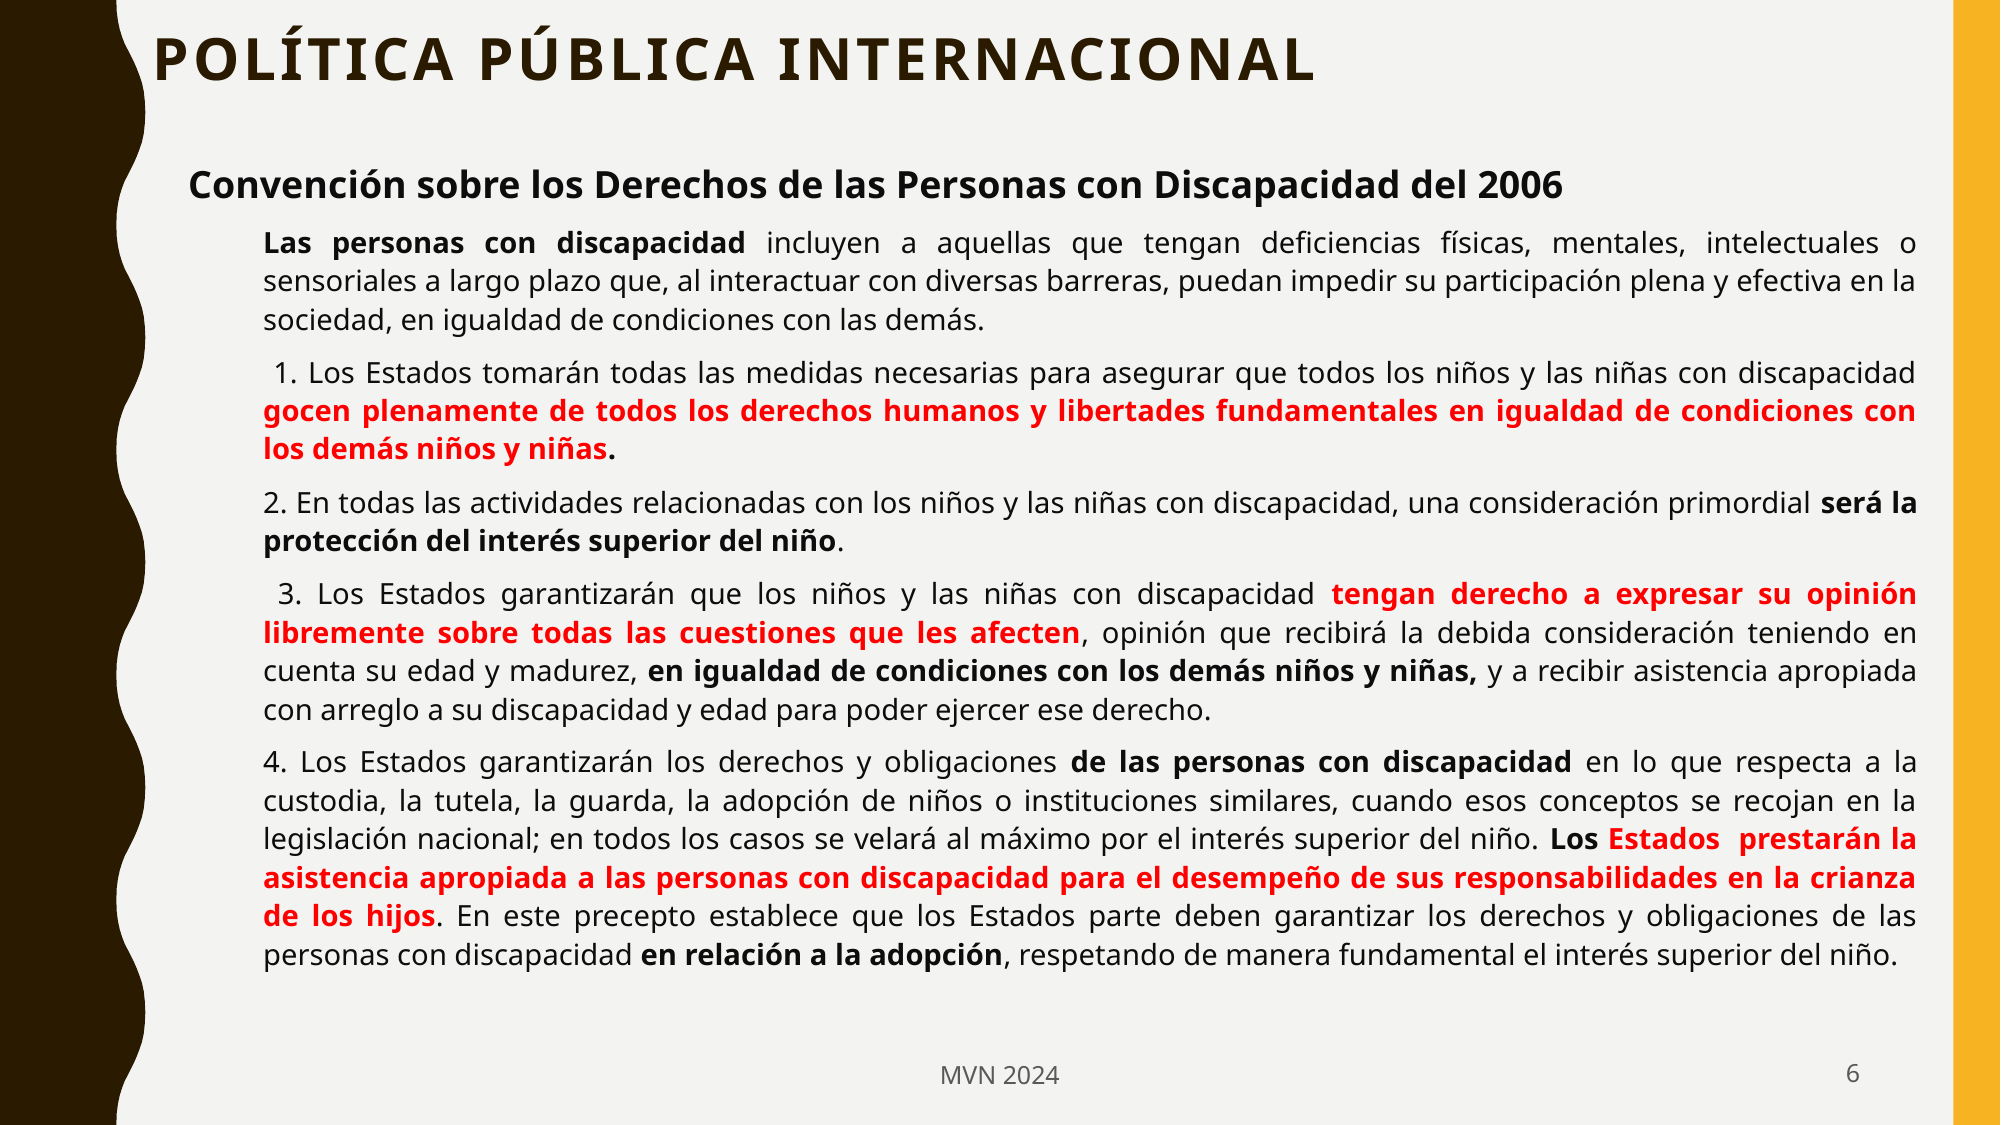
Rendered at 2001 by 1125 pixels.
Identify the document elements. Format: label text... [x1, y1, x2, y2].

slide_number 6 [1412, 1045, 1875, 1103]
list Convención sobre los Derechos de las Personas con Discapacidad del 2006 Las personas con discapacidad incluyen a aquellas que tengan deficiencias físicas, mentales, intelectuales o sensoriales a largo plazo que, al interactuar con diversas barreras, puedan impedir su participación plena y efectiva en la sociedad, en igualdad de condiciones con las demás. 1. Los Estados tomarán todas las medidas necesarias para asegurar que todos los niños y las niñas con discapacidad gocen plenamente de todos los derechos humanos y libertades fundamentales en igualdad de condiciones con los demás niños y niñas. 2. En todas las actividades relacionadas con los niños y las niñas con discapacidad, una consideración primordial será la protección del interés superior del niño. 3. Los Estados garantizarán que los niños y las niñas con discapacidad tengan derecho a expresar su opinión libremente sobre todas las cuestiones que les afecten, opinión que recibirá la debida consideración teniendo en cuenta su edad y madurez, en igualdad de condiciones con los demás niños y niñas, y a recibir asistencia apropiada con arreglo a su discapacidad y edad para poder ejercer ese derecho. 4. Los Estados garantizarán los derechos y obligaciones de las personas con discapacidad en lo que respecta a la custodia, la tutela, la guarda, la adopción de niños o instituciones similares, cuando esos conceptos se recojan en la legislación nacional; en todos los casos se velará al máximo por el interés superior del niño. Los Estados prestarán la asistencia apropiada a las personas con discapacidad para el desempeño de sus responsabilidades en la crianza de los hijos. En este precepto establece que los Estados parte deben garantizar los derechos y obligaciones de las personas con discapacidad en relación a la adopción, respetando de manera fundamental el interés superior del niño. [173, 149, 1934, 1094]
title Política Pública Internacional [137, 22, 1875, 102]
footer MVN 2024 [662, 1045, 1338, 1103]
